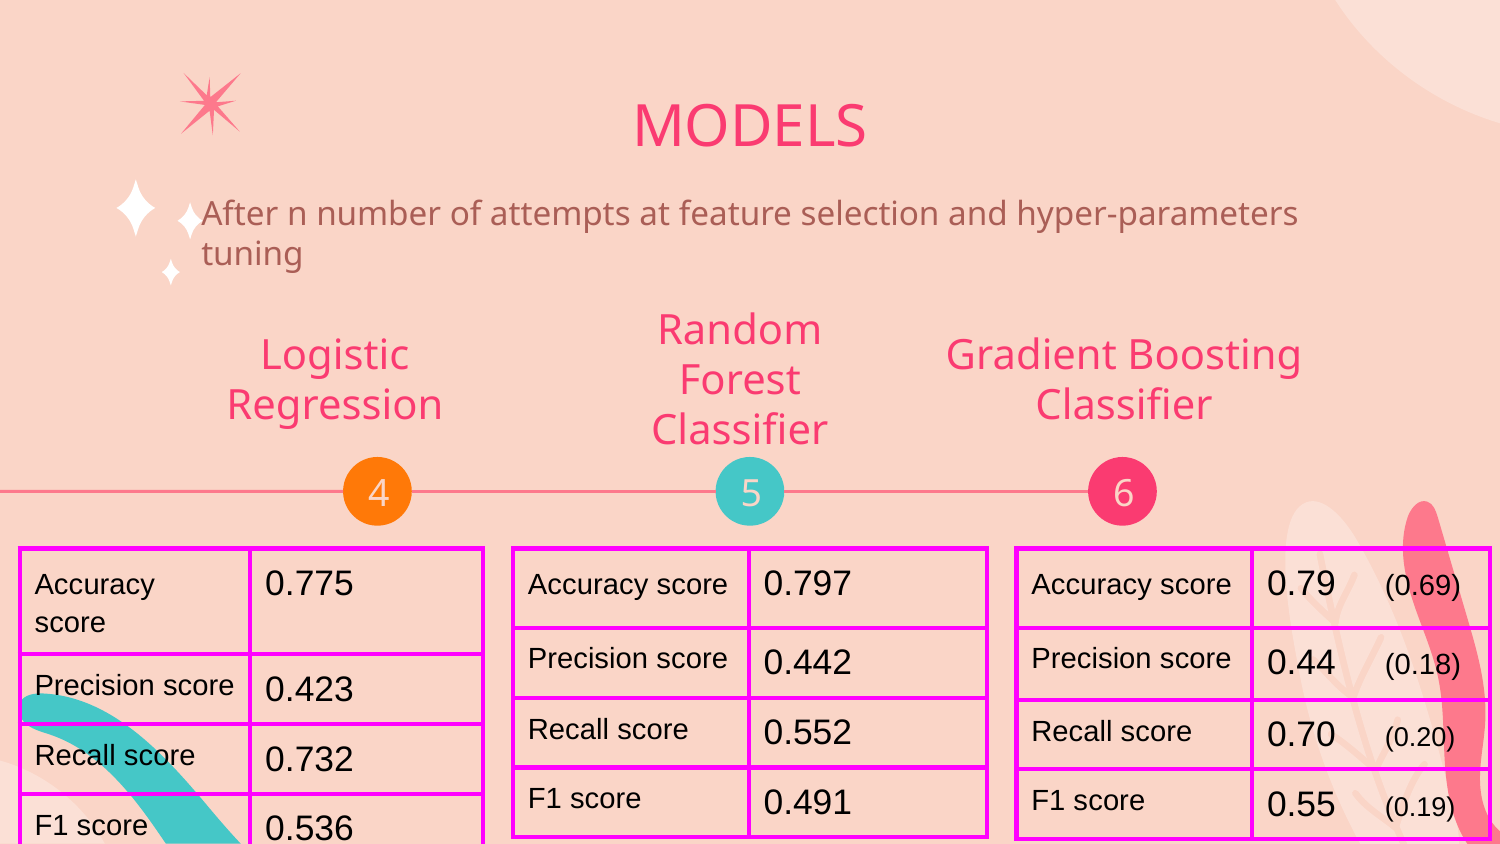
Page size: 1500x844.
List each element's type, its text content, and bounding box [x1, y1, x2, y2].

table_cell 0.423 [252, 656, 481, 722]
table_cell Recall score [1019, 702, 1250, 767]
table_cell Recall score [22, 726, 248, 792]
text_box After n number of attempts at feature selection and hyper-parameters tuning [186, 177, 1348, 257]
table_cell F1 score [22, 796, 248, 844]
title Logistic Regression [186, 337, 484, 418]
table_header 0.775 [252, 551, 481, 652]
table_cell 0.55 (0.19) [1254, 771, 1488, 837]
table_cell Precision score [1019, 630, 1250, 698]
table_header Accuracy score [515, 551, 747, 626]
title MODELS [287, 72, 1213, 167]
table_header 0.79 (0.69) [1254, 551, 1488, 626]
table_cell F1 score [1019, 771, 1250, 837]
table_cell Precision score [22, 656, 248, 722]
table_cell Precision score [515, 630, 747, 696]
table_cell 0.732 [252, 726, 481, 792]
table_cell 0.536 [252, 796, 481, 844]
table_cell 0.442 [751, 630, 985, 696]
table_cell 0.44 (0.18) [1254, 630, 1488, 698]
table_cell Recall score [515, 700, 747, 765]
text_box 4 [343, 456, 412, 526]
title Random Forest Classifier [594, 337, 885, 418]
table_header Accuracy score [22, 551, 248, 652]
table_cell 0.491 [751, 770, 985, 835]
table_cell 0.70 (0.20) [1254, 702, 1488, 767]
text_box 5 [715, 456, 785, 526]
table_header 0.797 [751, 551, 985, 626]
table_header Accuracy score [1019, 551, 1250, 626]
table_cell 0.552 [751, 700, 985, 765]
text_box 6 [1088, 456, 1157, 526]
title Gradient Boosting Classifier [910, 337, 1339, 418]
table_cell F1 score [515, 770, 747, 835]
